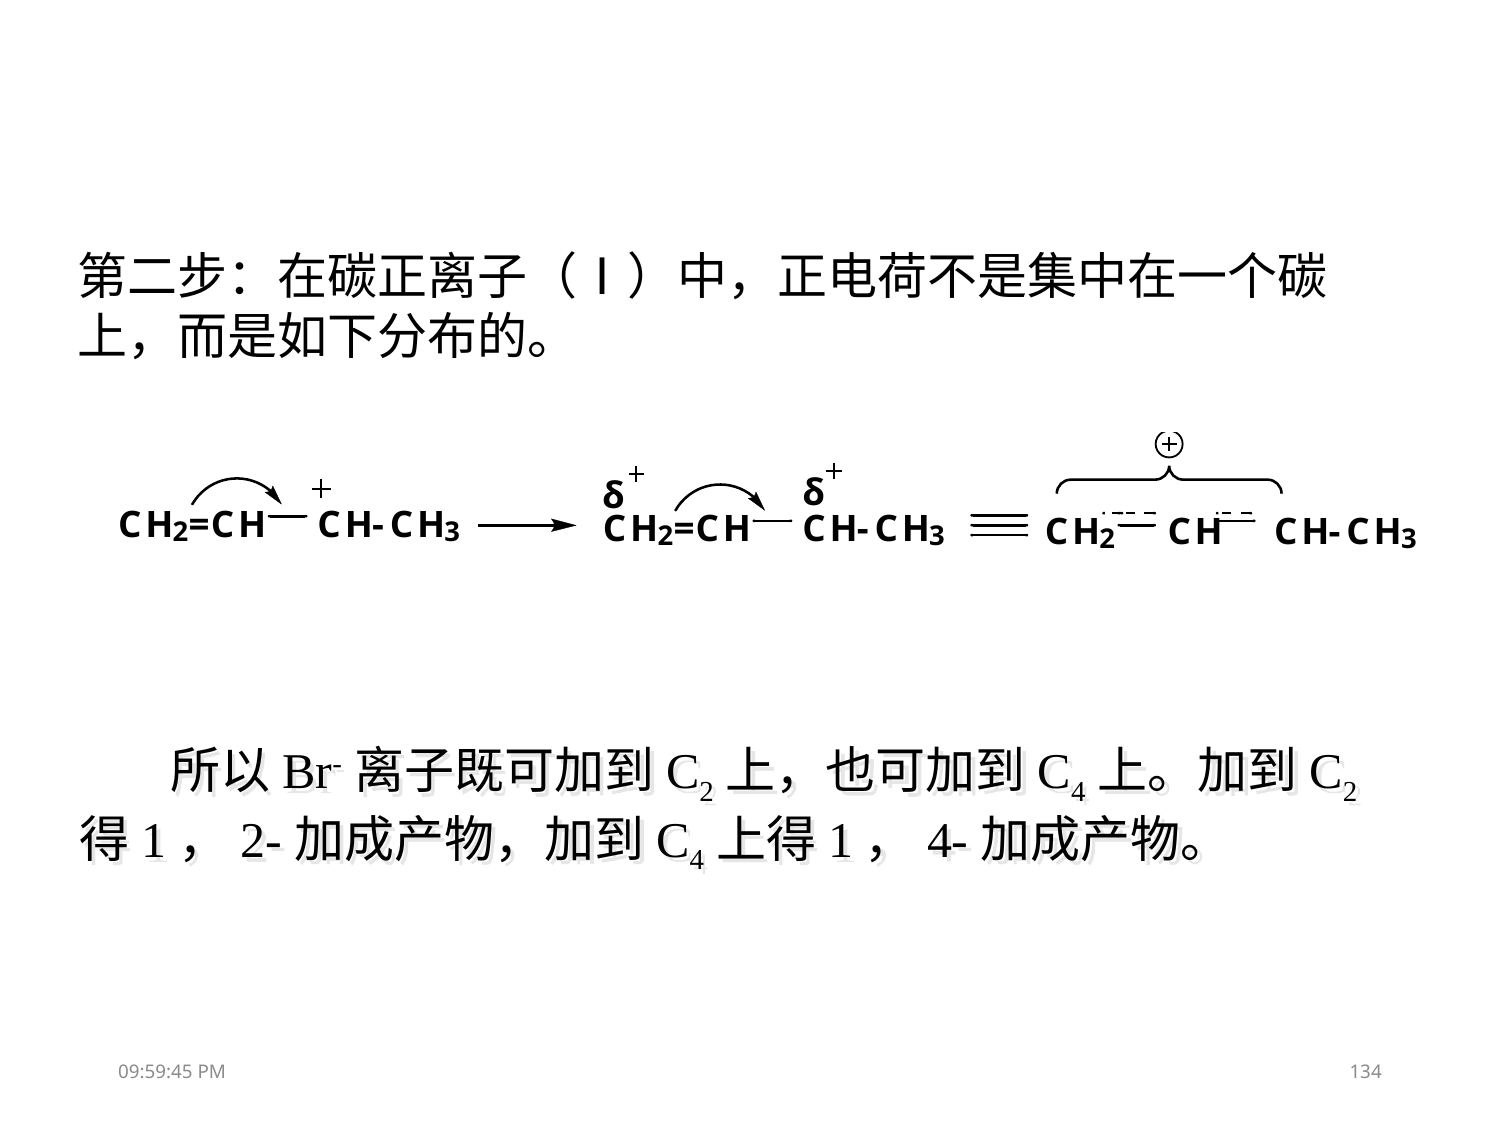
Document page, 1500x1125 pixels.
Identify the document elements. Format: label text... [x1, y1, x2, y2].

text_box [112, 432, 1424, 560]
text_box 第二步：在碳正离子（Ⅰ）中，正电荷不是集中在一个碳上，而是如下分布的。 [62, 237, 1363, 373]
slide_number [103, 1042, 441, 1103]
slide_number 134 [1059, 1042, 1397, 1103]
text_box 所以Br-离子既可加到C2上，也可加到C4上。加到C2得1，2-加成产物，加到C4上得1，4-加成产物。 [64, 731, 1376, 883]
